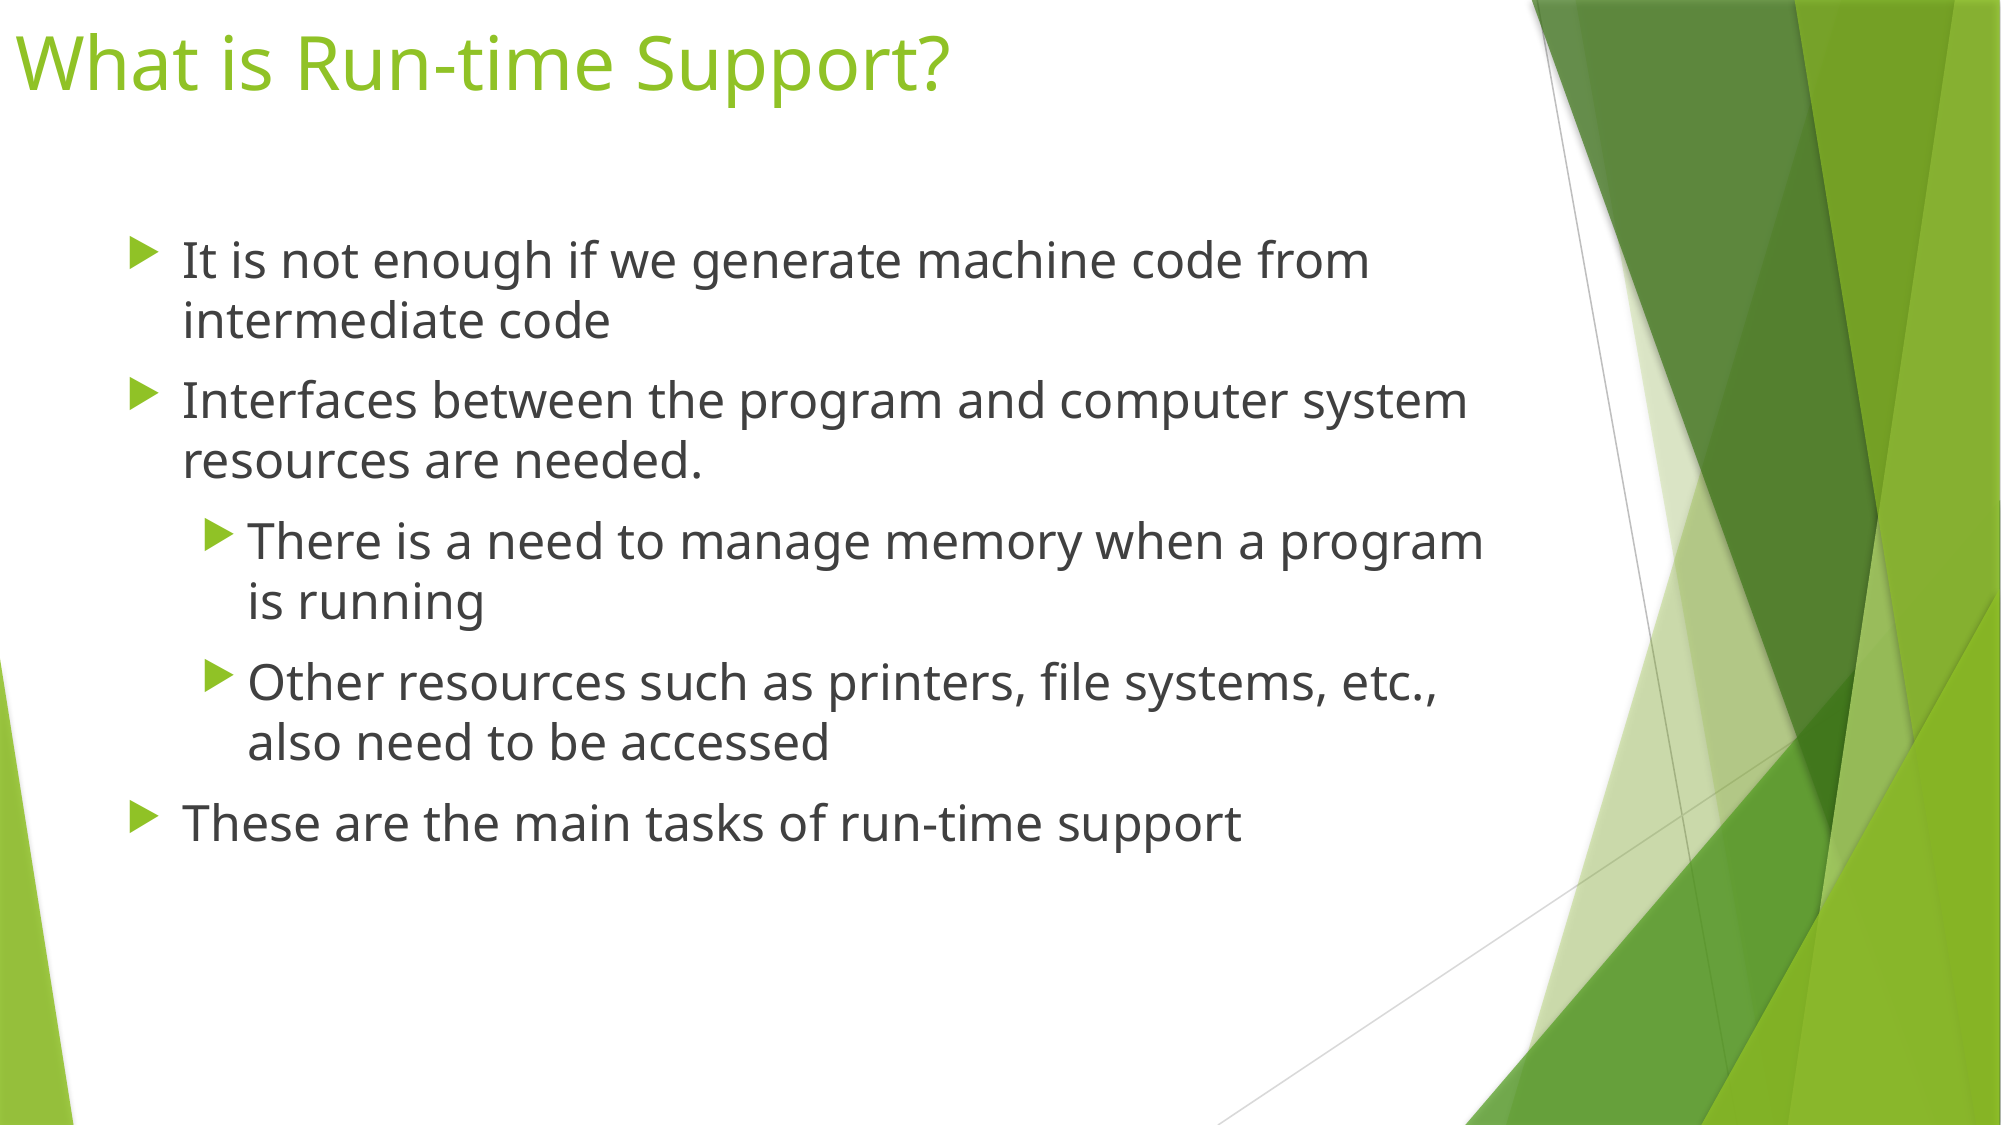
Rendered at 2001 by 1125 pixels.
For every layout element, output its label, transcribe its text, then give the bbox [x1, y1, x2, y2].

list It is not enough if we generate machine code from intermediate code Interfaces between the program and computer system resources are needed. There is a need to manage memory when a program is running Other resources such as printers, file systems, etc., also need to be accessed These are the main tasks of run-time support [111, 220, 1522, 991]
title What is Run-time Support? [0, 7, 1411, 122]
